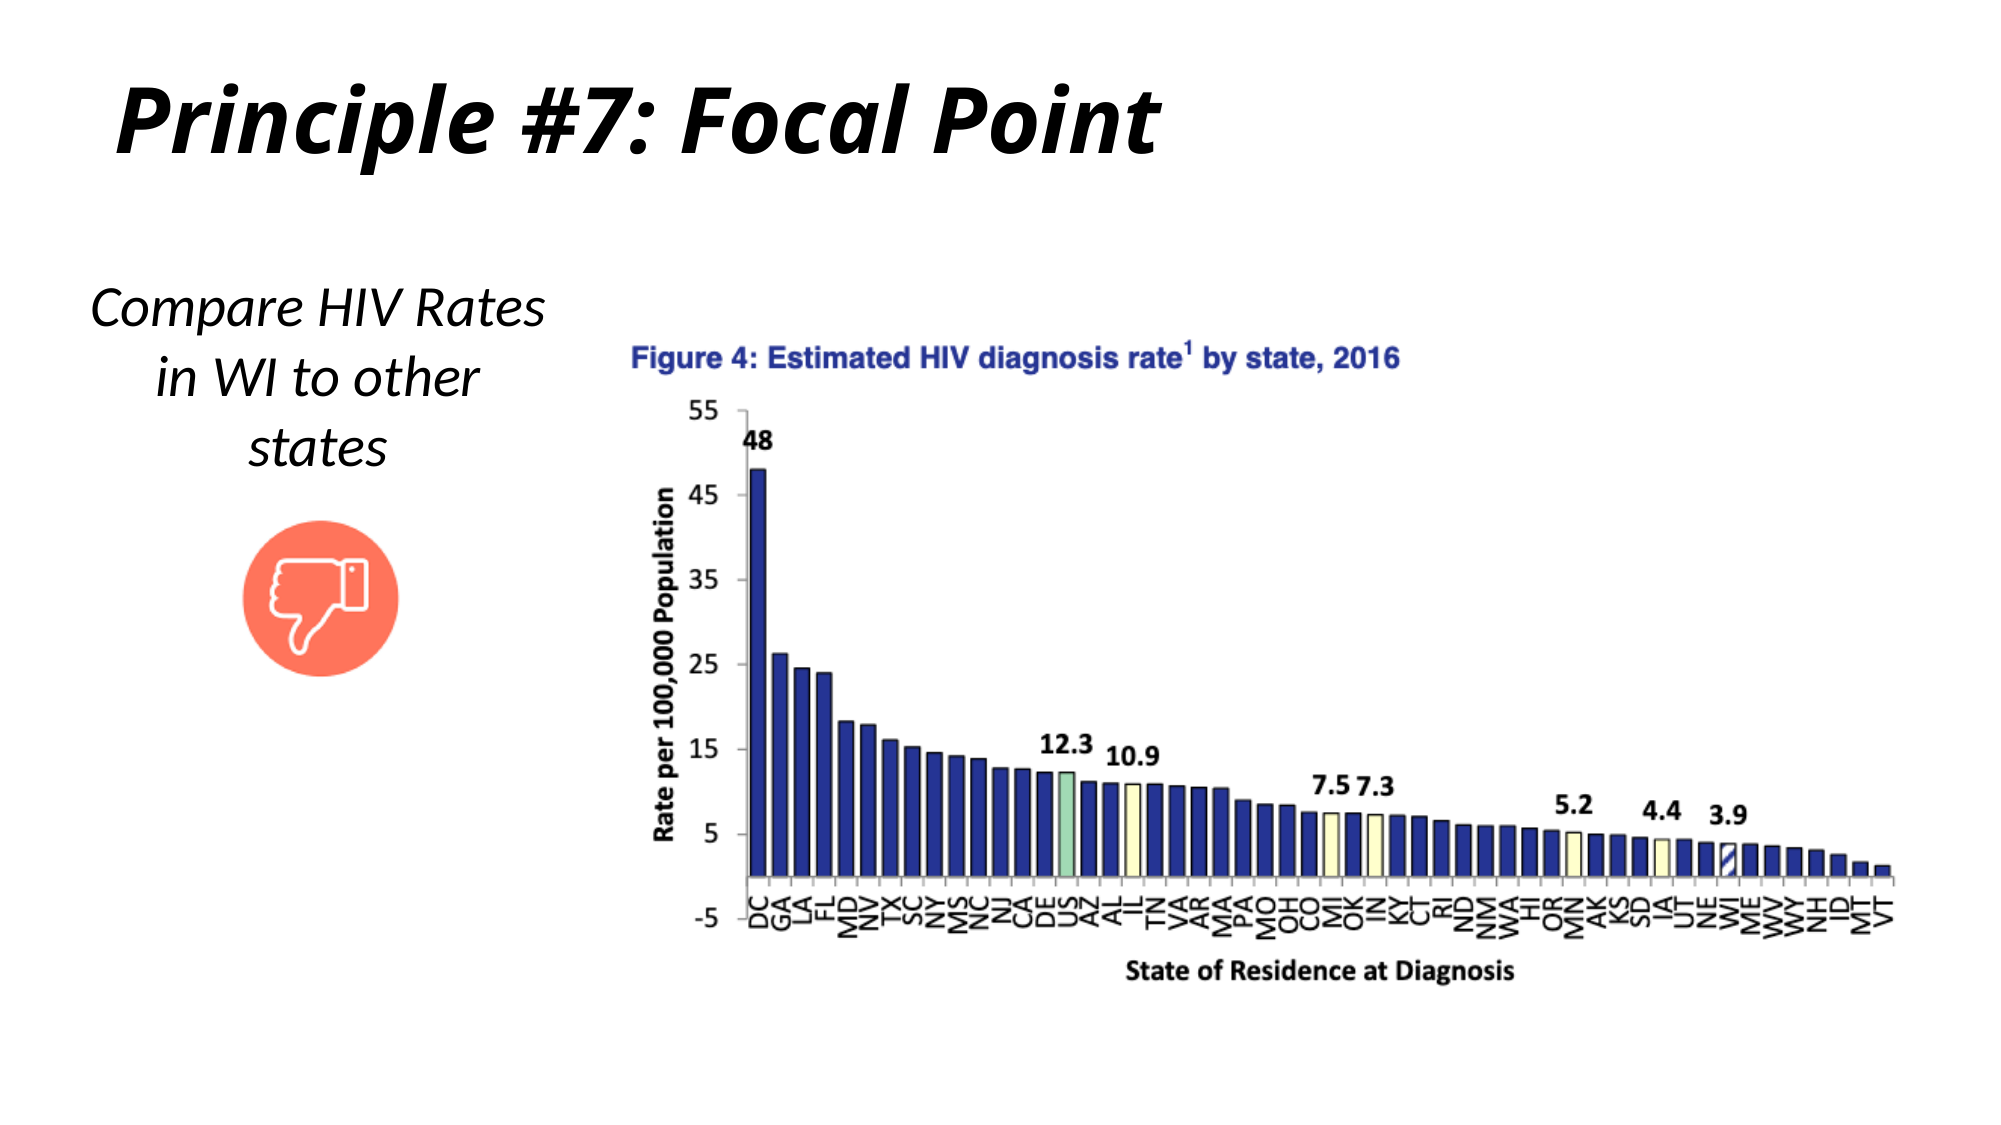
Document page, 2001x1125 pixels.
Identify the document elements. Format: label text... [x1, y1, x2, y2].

text_box Principle #7: Focal Point [99, 31, 1464, 181]
picture [584, 308, 1964, 1006]
text_box Compare HIV Rates in WI to other states [70, 260, 567, 486]
picture [228, 517, 409, 680]
